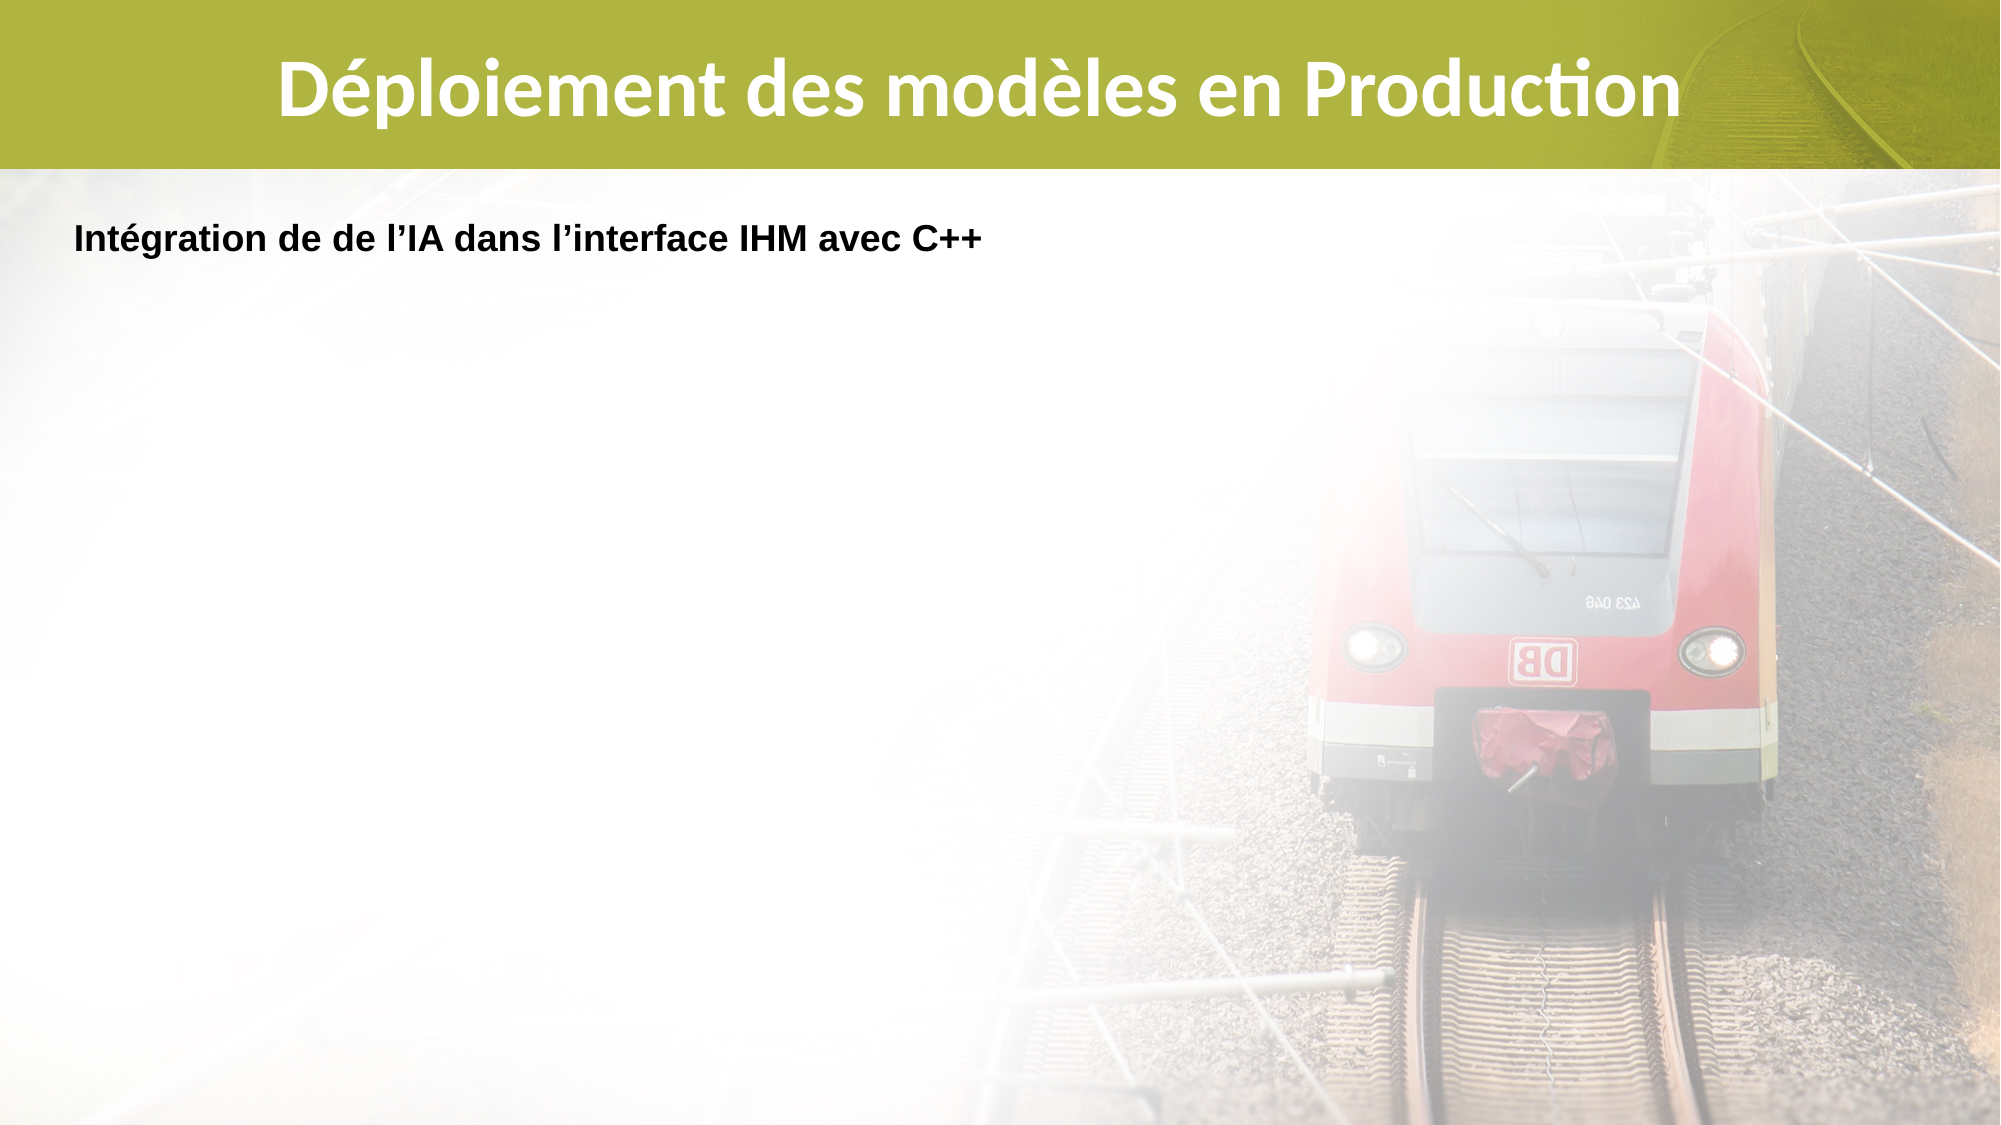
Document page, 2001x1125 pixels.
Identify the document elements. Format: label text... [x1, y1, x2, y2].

picture [0, 0, 2000, 1125]
text_box Intégration de de l’IA dans l’interface IHM avec C++ [59, 206, 1536, 1093]
title Déploiement des modèles en Production [43, 17, 1920, 149]
